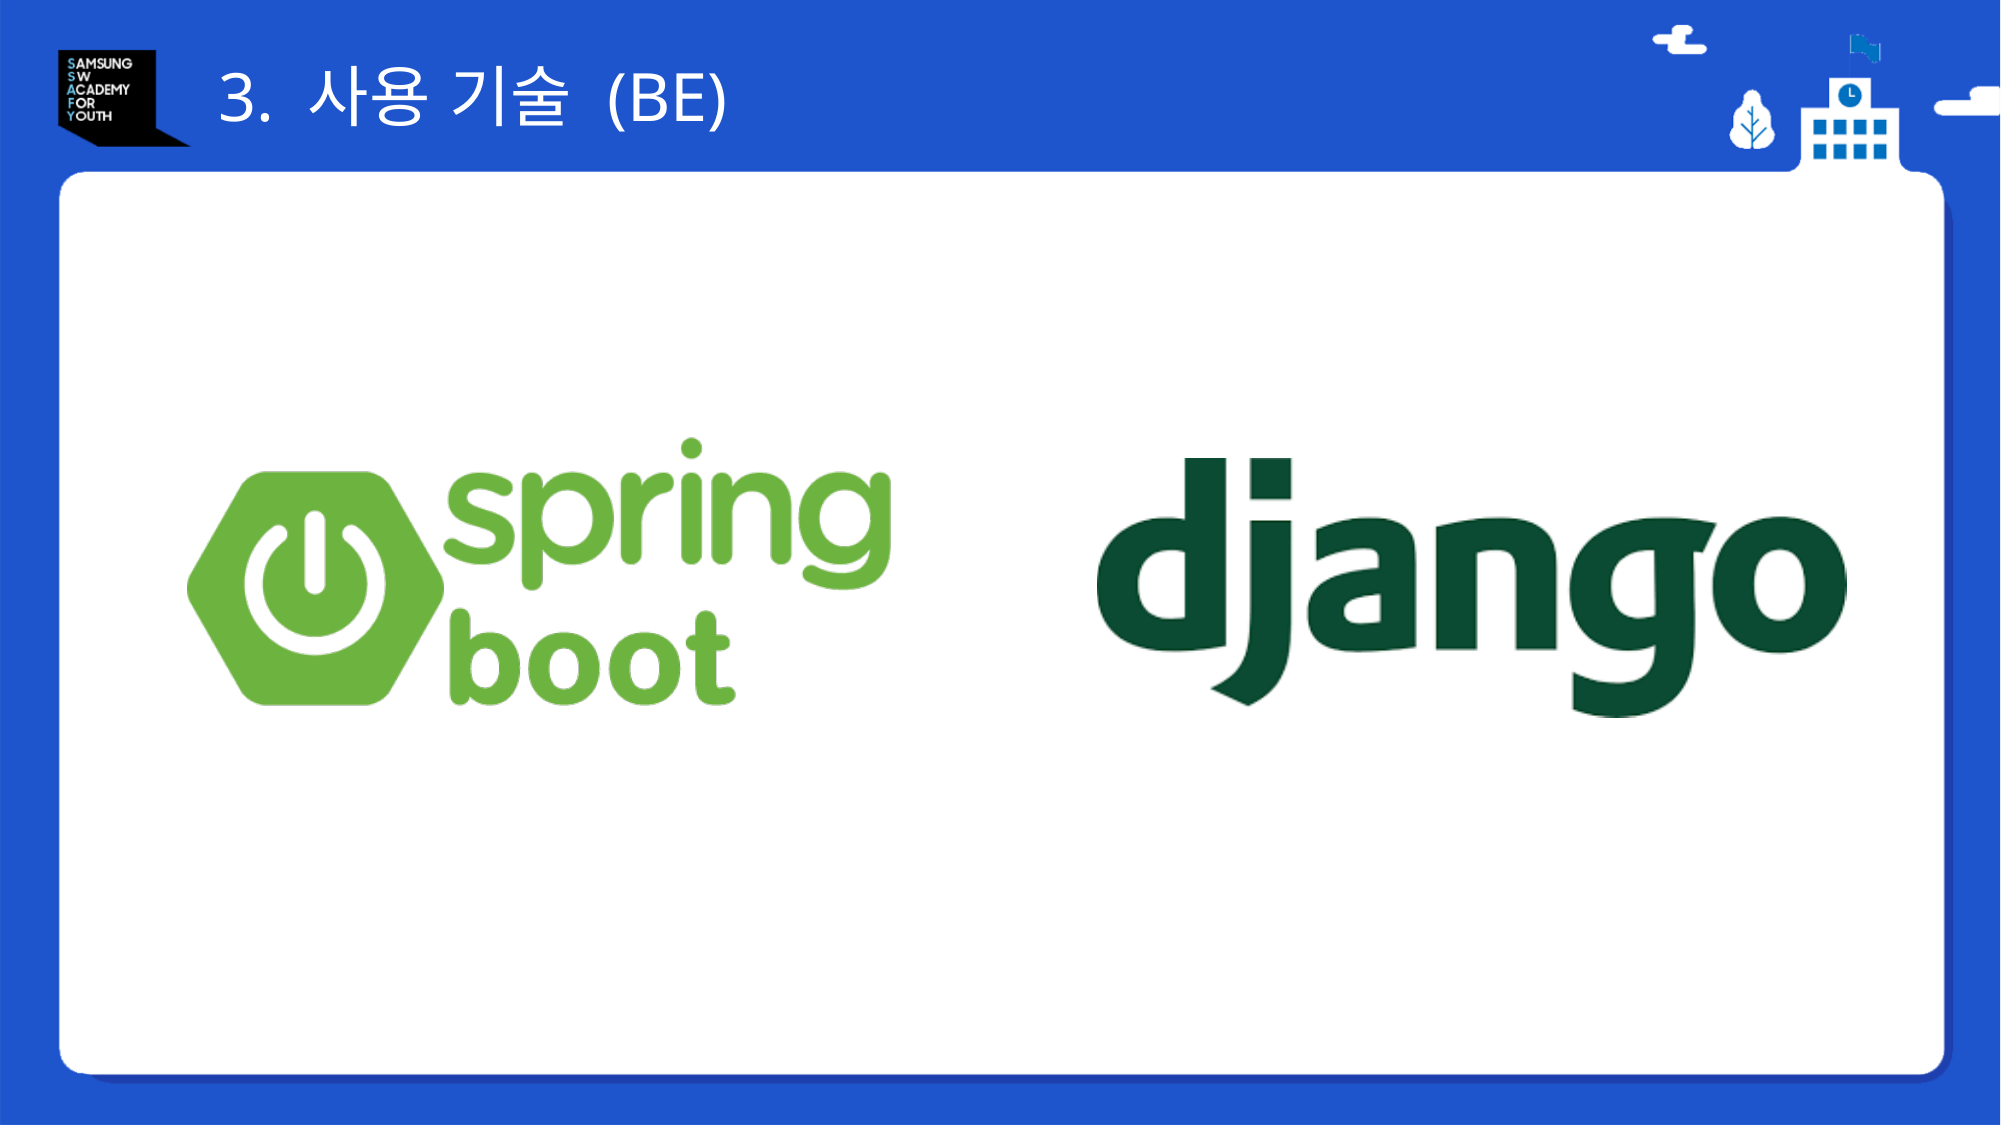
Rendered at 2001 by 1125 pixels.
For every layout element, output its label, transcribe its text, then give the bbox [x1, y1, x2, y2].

text_box 3. 사용 기술 (BE) [203, 47, 743, 143]
picture [0, 0, 2001, 1125]
